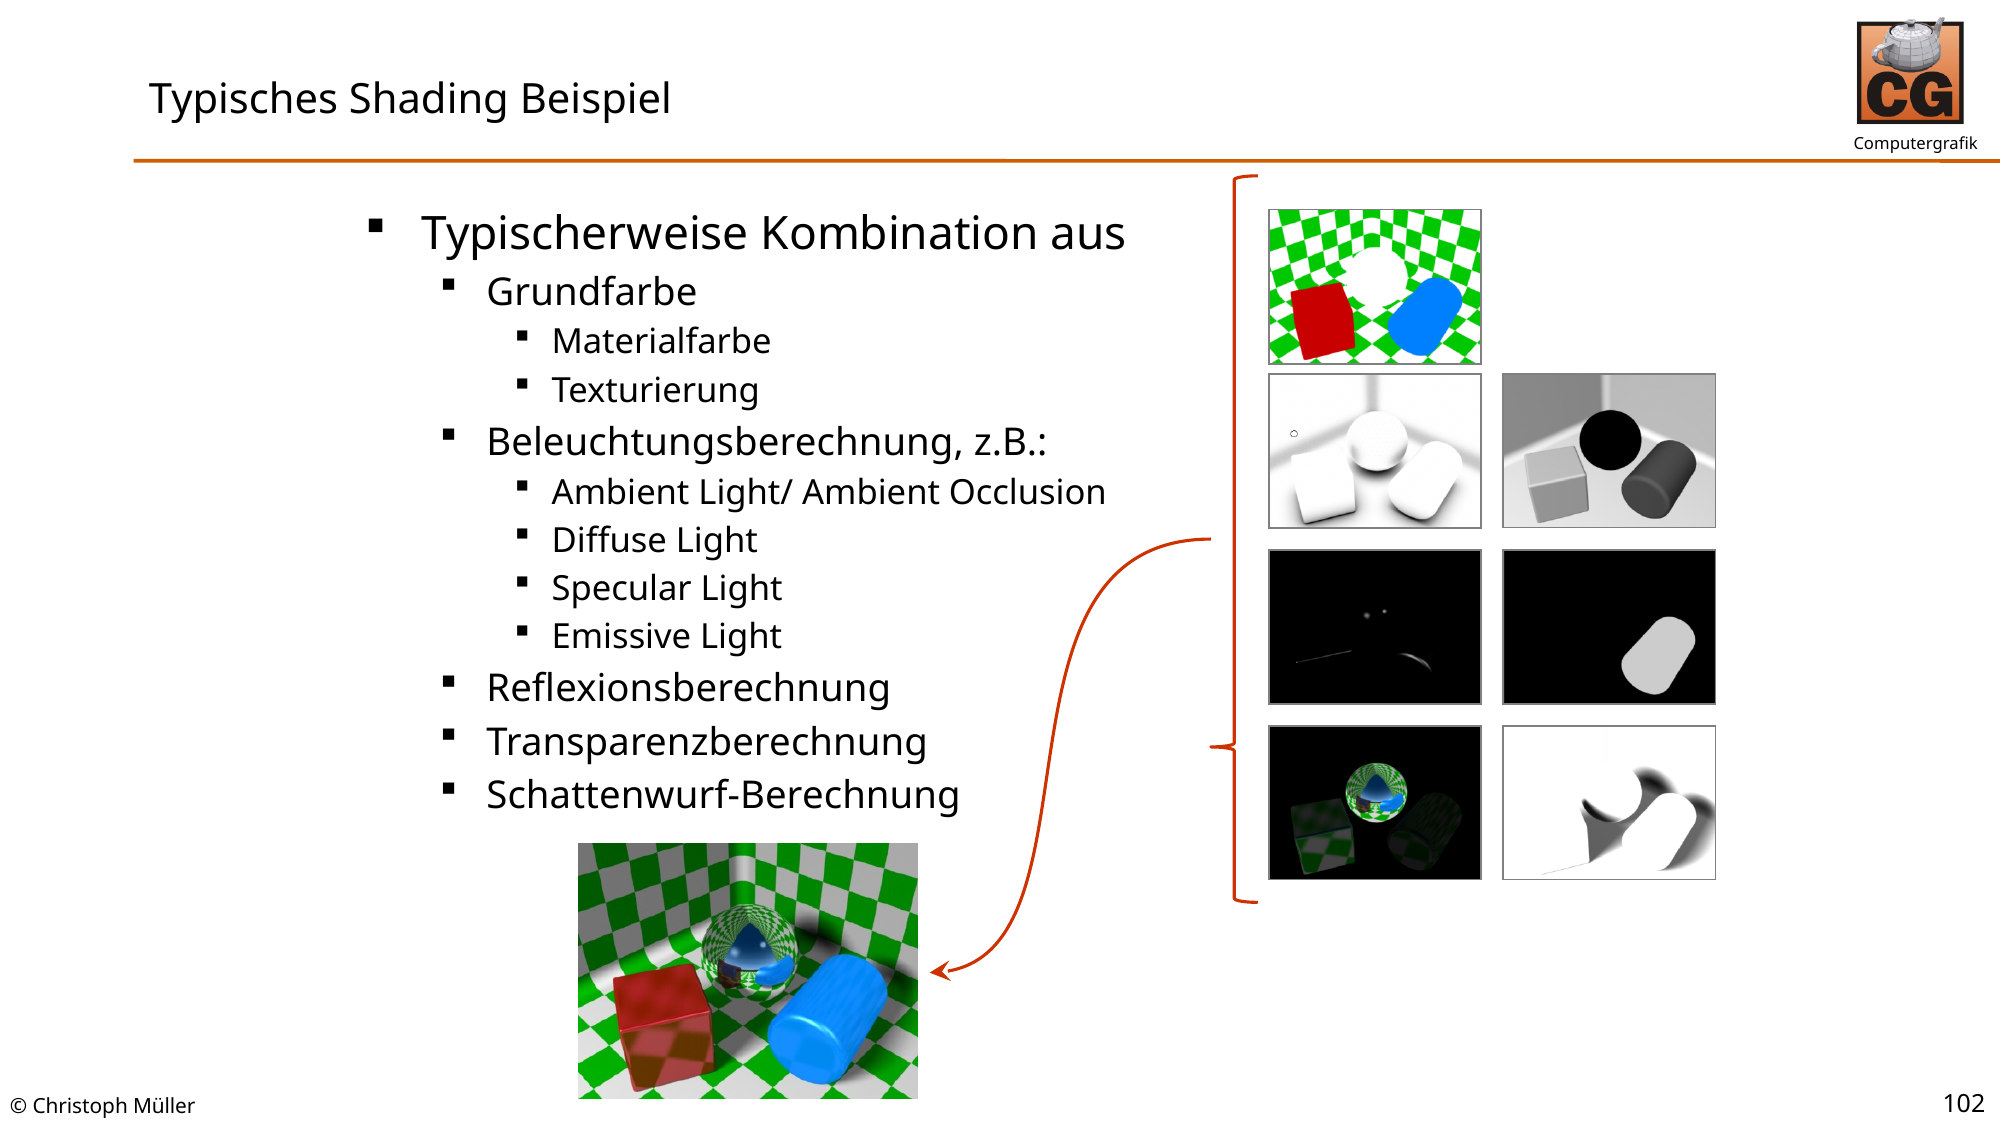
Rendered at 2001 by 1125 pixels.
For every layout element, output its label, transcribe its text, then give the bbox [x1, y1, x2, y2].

picture [1269, 726, 1481, 880]
picture [1269, 550, 1481, 704]
picture [1269, 374, 1481, 528]
picture [1850, 15, 1970, 130]
picture [1269, 210, 1481, 364]
list Typischerweise Kombination aus Grundfarbe Materialfarbe Texturierung Beleuchtungsberechnung, z.B.: Ambient Light/ Ambient Occlusion Diffuse Light Specular Light Emissive Light Reflexionsberechnung Transparenzberechnung Schattenwurf-Berechnung [349, 196, 924, 833]
picture [1503, 550, 1715, 704]
title Typisches Shading Beispiel [133, 42, 1457, 151]
picture [1503, 726, 1715, 880]
picture [1503, 374, 1715, 528]
picture [577, 843, 919, 1099]
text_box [929, 175, 1258, 973]
